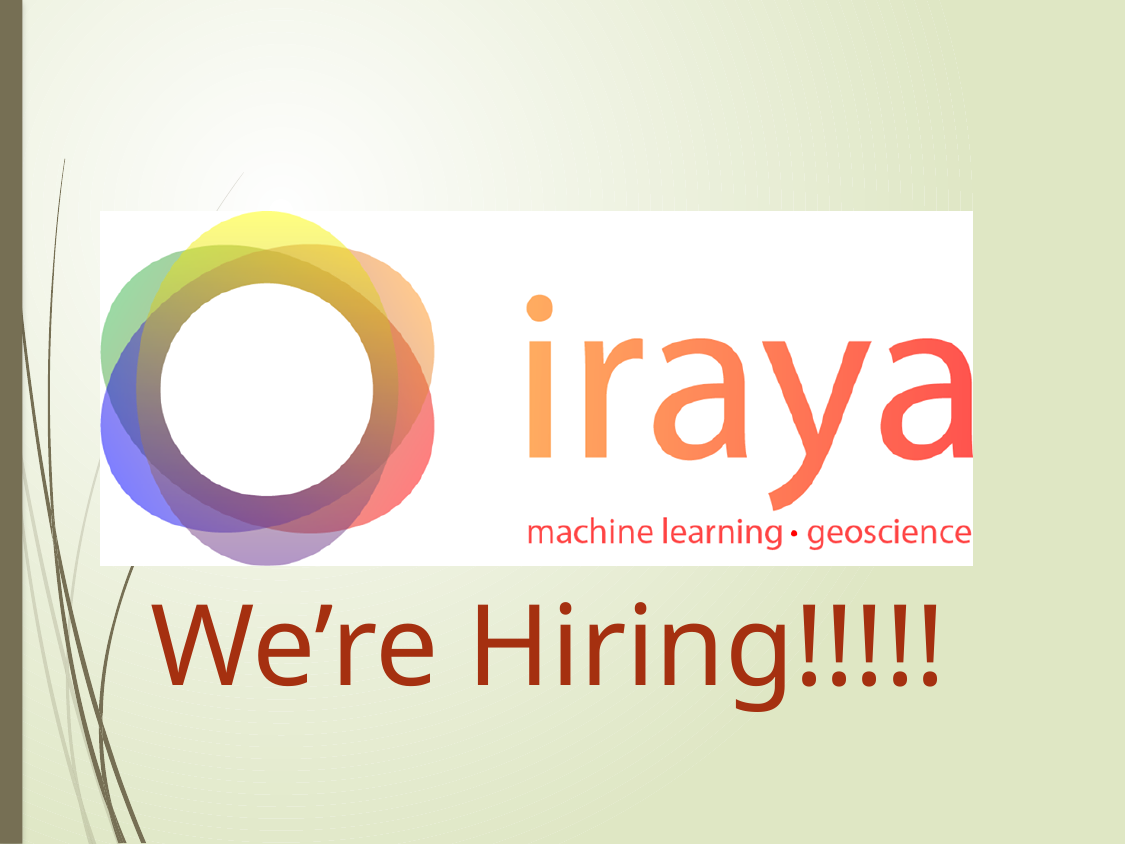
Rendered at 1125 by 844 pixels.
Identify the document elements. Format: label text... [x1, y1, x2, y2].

picture [100, 210, 973, 566]
text_box We’re Hiring!!!!! [135, 573, 962, 716]
